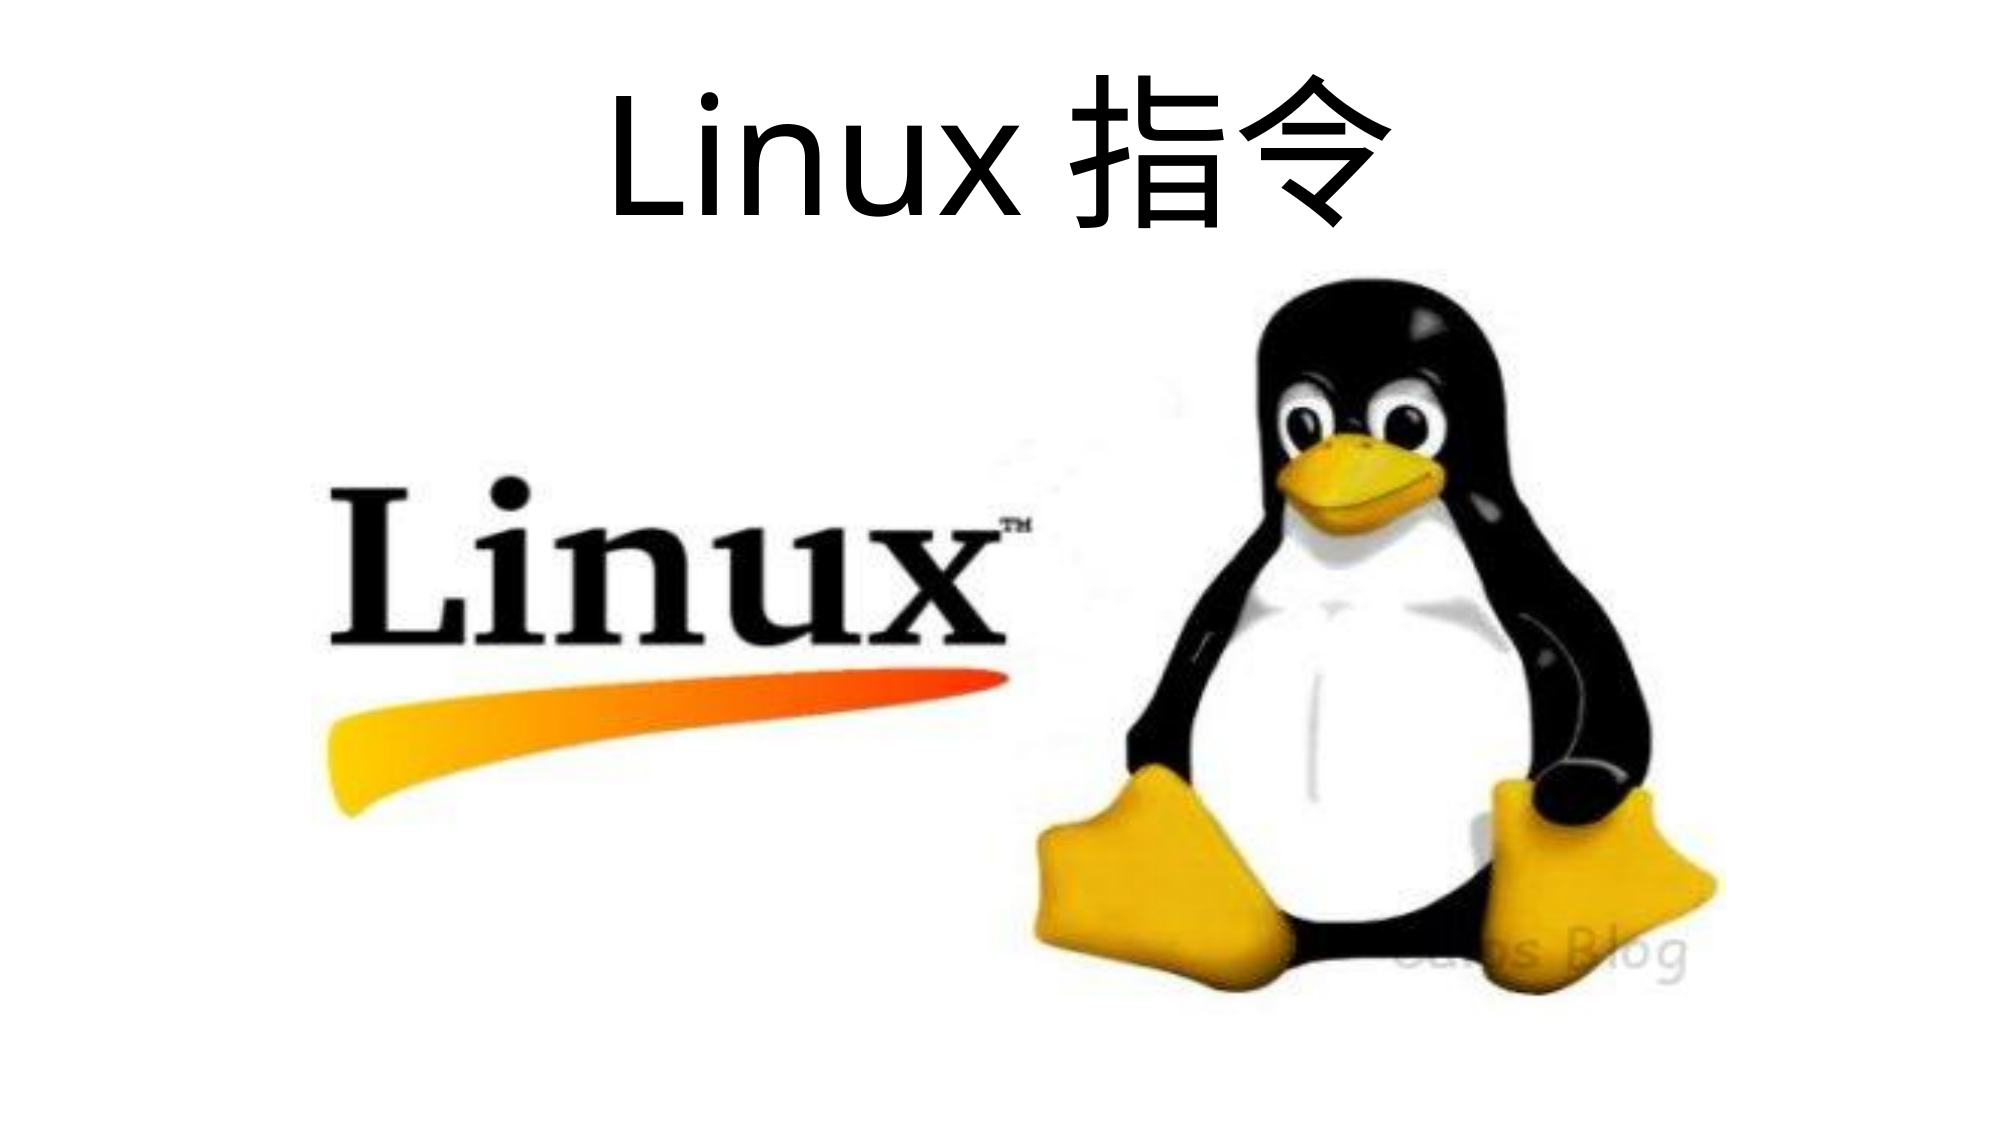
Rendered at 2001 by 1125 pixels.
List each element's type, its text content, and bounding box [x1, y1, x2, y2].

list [311, 269, 1726, 1015]
title Linux指令 [137, 52, 1863, 270]
